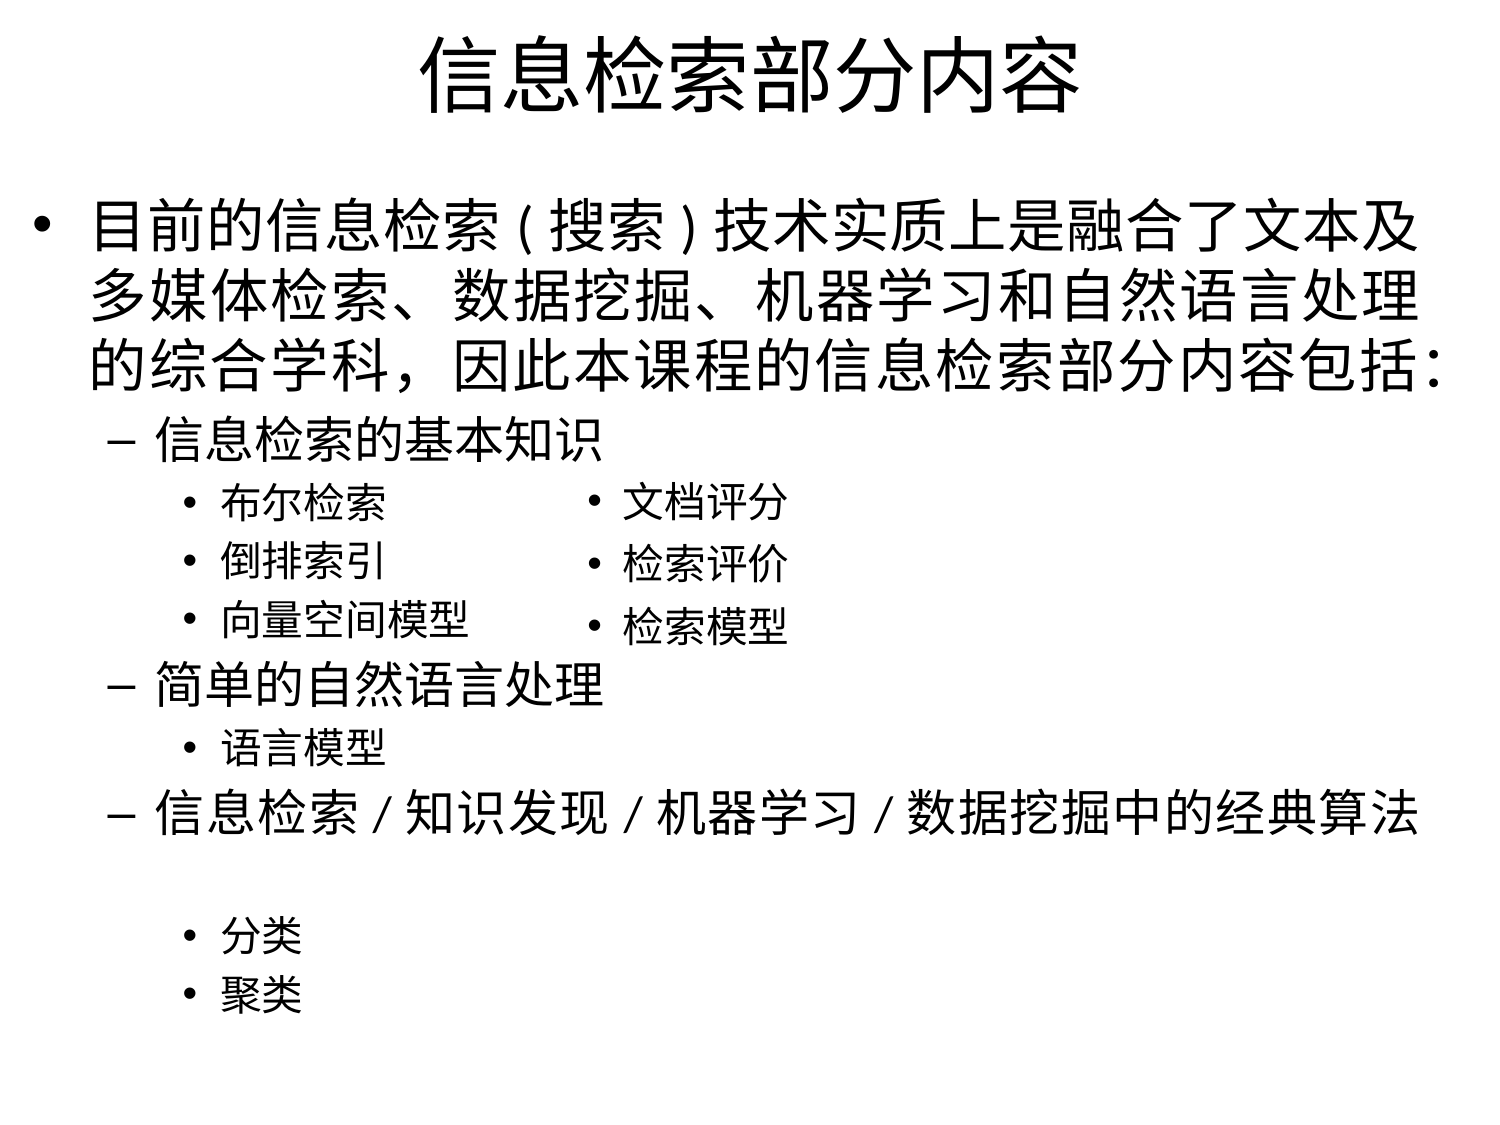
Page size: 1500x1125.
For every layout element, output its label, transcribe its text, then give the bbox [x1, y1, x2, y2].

list 目前的信息检索(搜索)技术实质上是融合了文本及多媒体检索、数据挖掘、机器学习和自然语言处理的综合学科，因此本课程的信息检索部分内容包括： 信息检索的基本知识 布尔检索 倒排索引 向量空间模型 简单的自然语言处理 语言模型 信息检索/知识发现/机器学习/数据挖掘中的经典算法 分类 聚类 [17, 181, 1436, 1056]
text_box 文档评分 检索评价 检索模型 [549, 468, 933, 658]
title 信息检索部分内容 [75, 15, 1425, 132]
